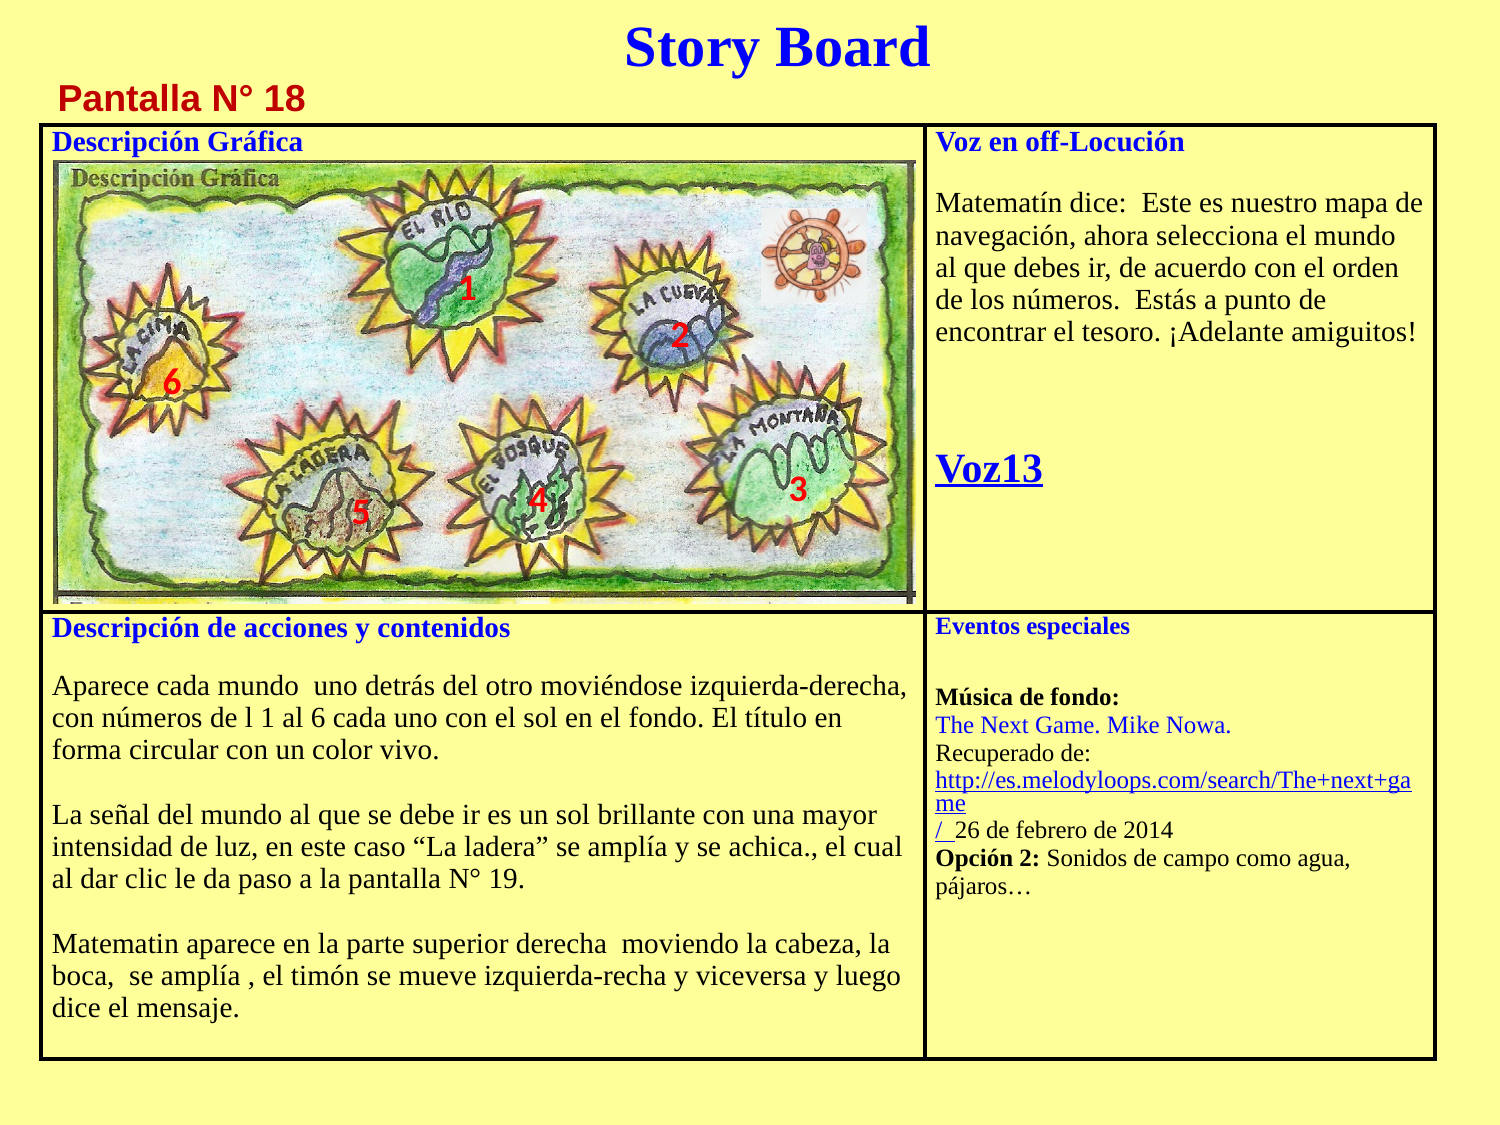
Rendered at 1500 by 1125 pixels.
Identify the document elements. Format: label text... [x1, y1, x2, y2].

table_header Descripción Gráfica [43, 127, 923, 610]
table_header Voz en off-Locución Matematín dice: Este es nuestro mapa de navegación, ahora selecciona el mundo al que debes ir, de acuerdo con el orden de los números. Estás a punto de encontrar el tesoro. ¡Adelante amiguitos! Voz13 [927, 127, 1433, 610]
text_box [52, 160, 916, 605]
text_box Pantalla N° 18 [42, 66, 321, 127]
table_cell Eventos especiales Música de fondo: The Next Game. Mike Nowa. Recuperado de: http://es.melodyloops.com/search/The+next+game/ 26 de febrero de 2014 Opción 2: Sonidos de campo como agua, pájaros… [927, 614, 1433, 1057]
table_cell Descripción de acciones y contenidos Aparece cada mundo uno detrás del otro moviéndose izquierda-derecha, con números de l 1 al 6 cada uno con el sol en el fondo. El título en forma circular con un color vivo. La señal del mundo al que se debe ir es un sol brillante con una mayor intensidad de luz, en este caso “La ladera” se amplía y se achica., el cual al dar clic le da paso a la pantalla N° 19. Matematin aparece en la parte superior derecha moviendo la cabeza, la boca, se amplía , el timón se mueve izquierda-recha y viceversa y luego dice el mensaje. [43, 614, 923, 1057]
text_box Story Board [608, 0, 948, 131]
